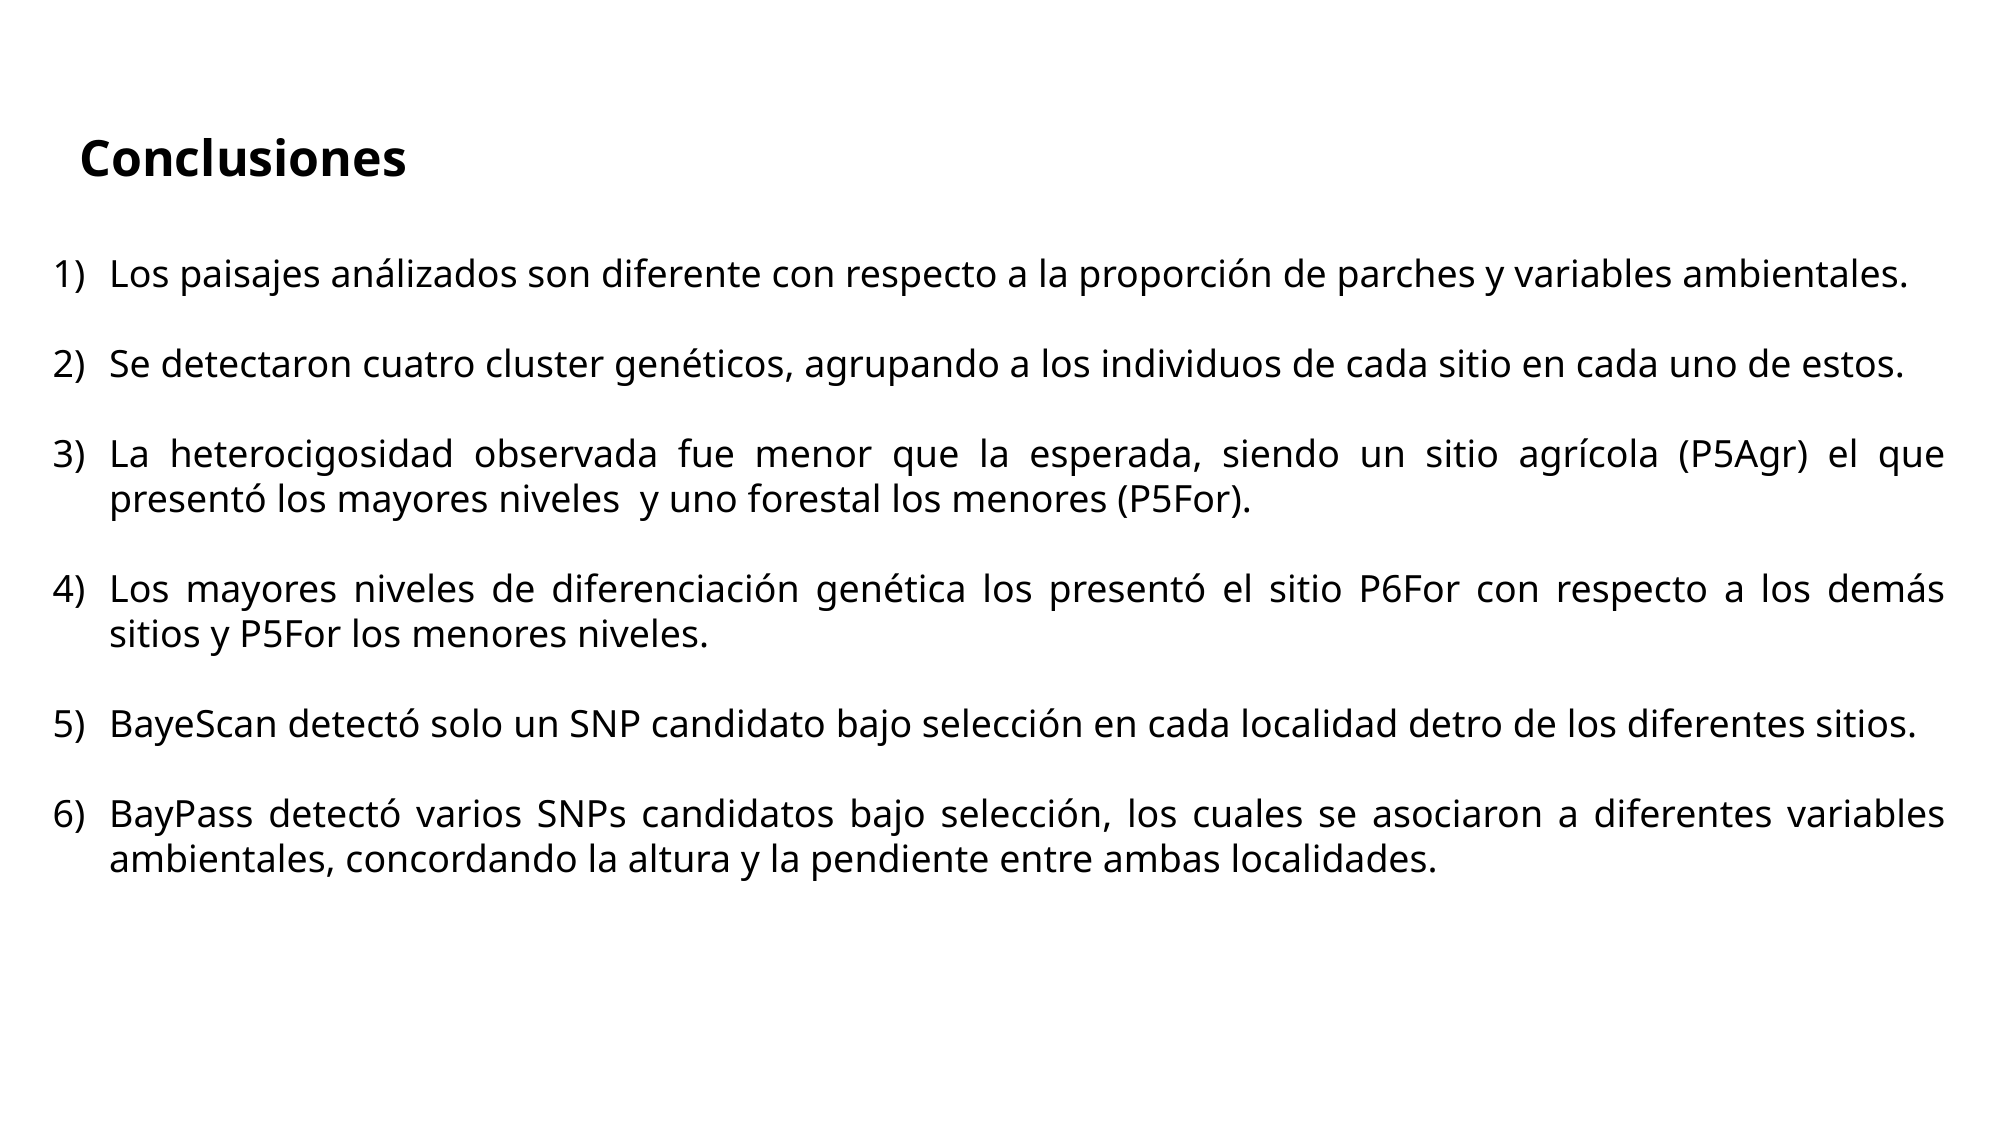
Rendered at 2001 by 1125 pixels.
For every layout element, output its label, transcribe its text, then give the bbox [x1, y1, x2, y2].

text_box Conclusiones [64, 118, 422, 194]
text_box Los paisajes análizados son diferente con respecto a la proporción de parches y variables ambientales. Se detectaron cuatro cluster genéticos, agrupando a los individuos de cada sitio en cada uno de estos. La heterocigosidad observada fue menor que la esperada, siendo un sitio agrícola (P5Agr) el que presentó los mayores niveles y uno forestal los menores (P5For). Los mayores niveles de diferenciación genética los presentó el sitio P6For con respecto a los demás sitios y P5For los menores niveles. BayeScan detectó solo un SNP candidato bajo selección en cada localidad detro de los diferentes sitios. BayPass detectó varios SNPs candidatos bajo selección, los cuales se asociaron a diferentes variables ambientales, concordando la altura y la pendiente entre ambas localidades. [38, 242, 1962, 888]
